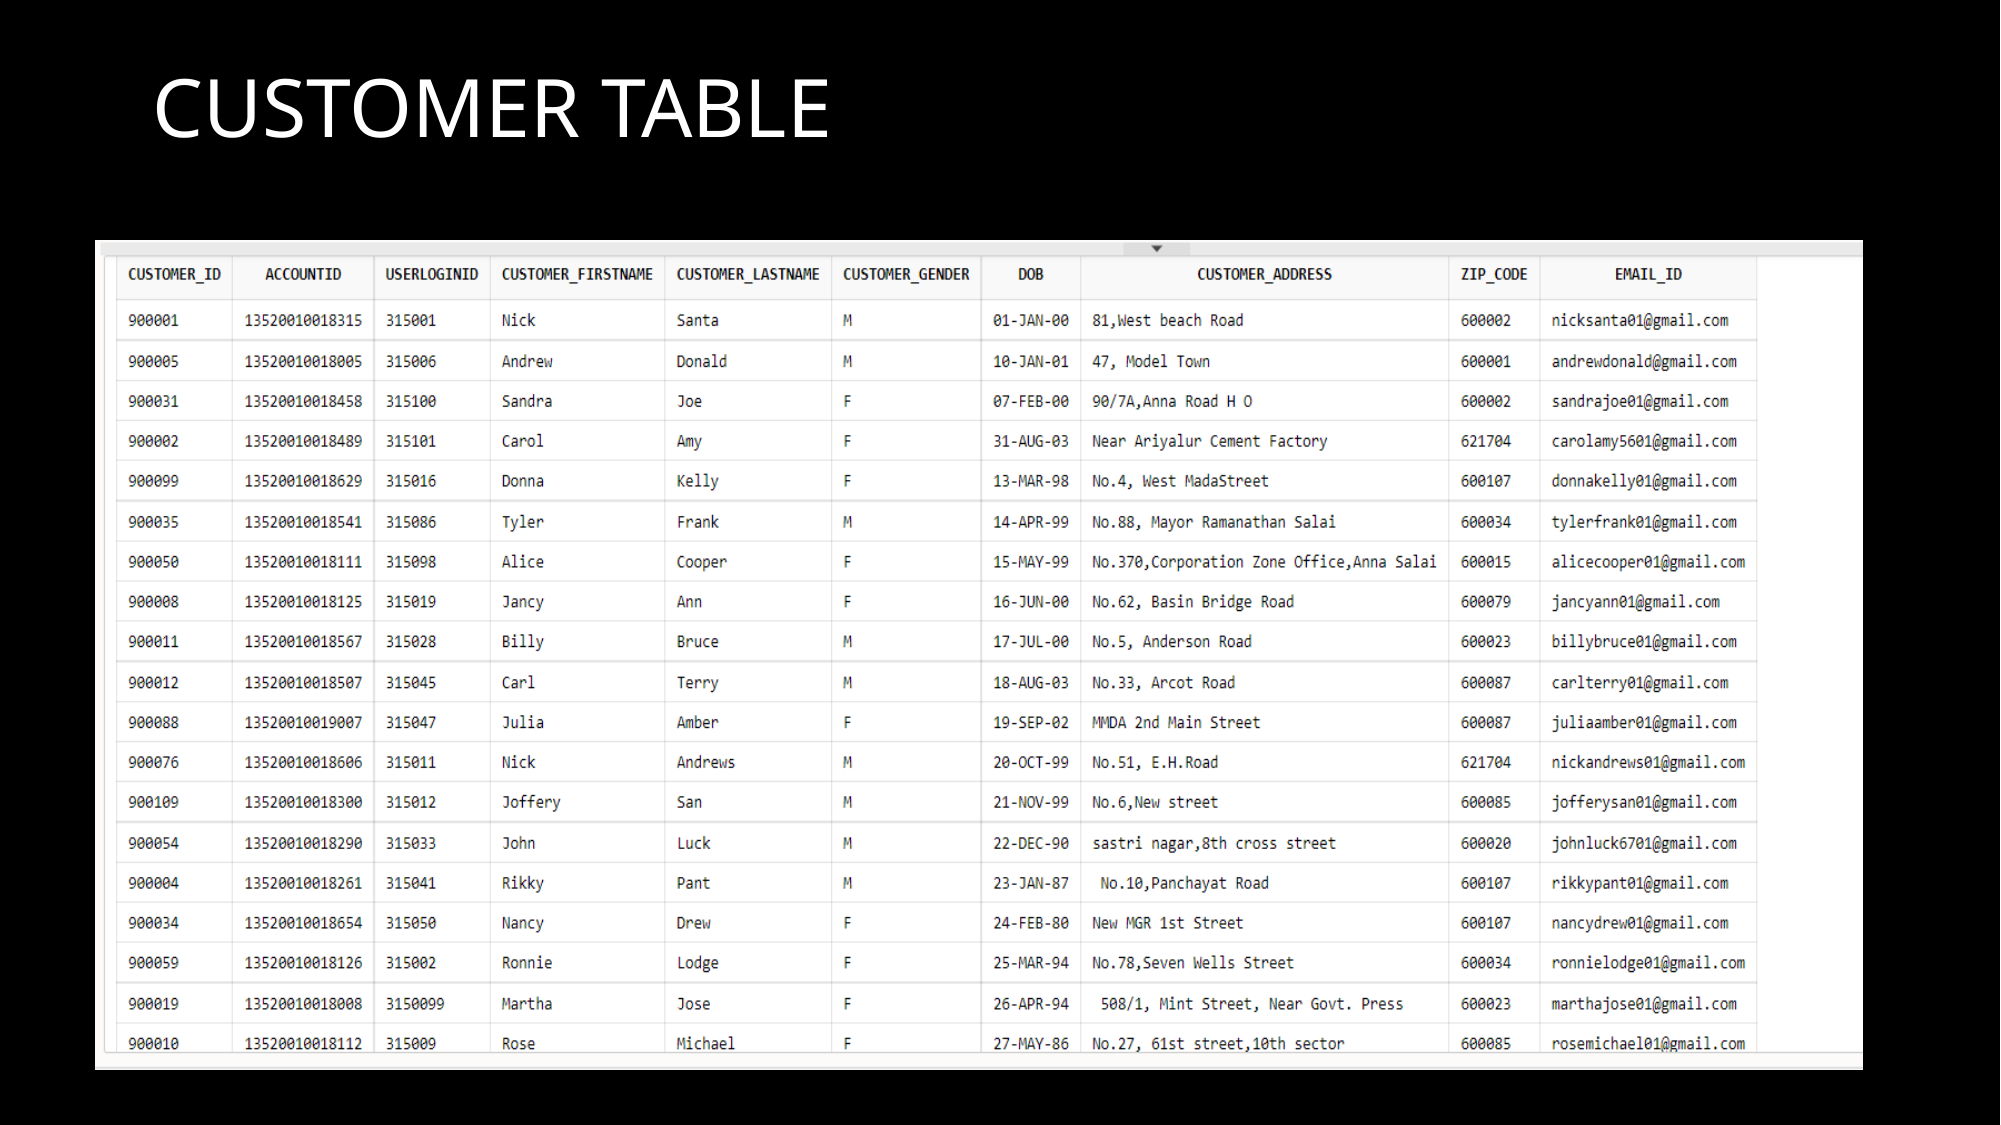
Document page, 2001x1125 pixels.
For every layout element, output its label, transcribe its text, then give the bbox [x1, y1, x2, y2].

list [95, 240, 1863, 1071]
title CUSTOMER TABLE [137, 59, 1863, 162]
